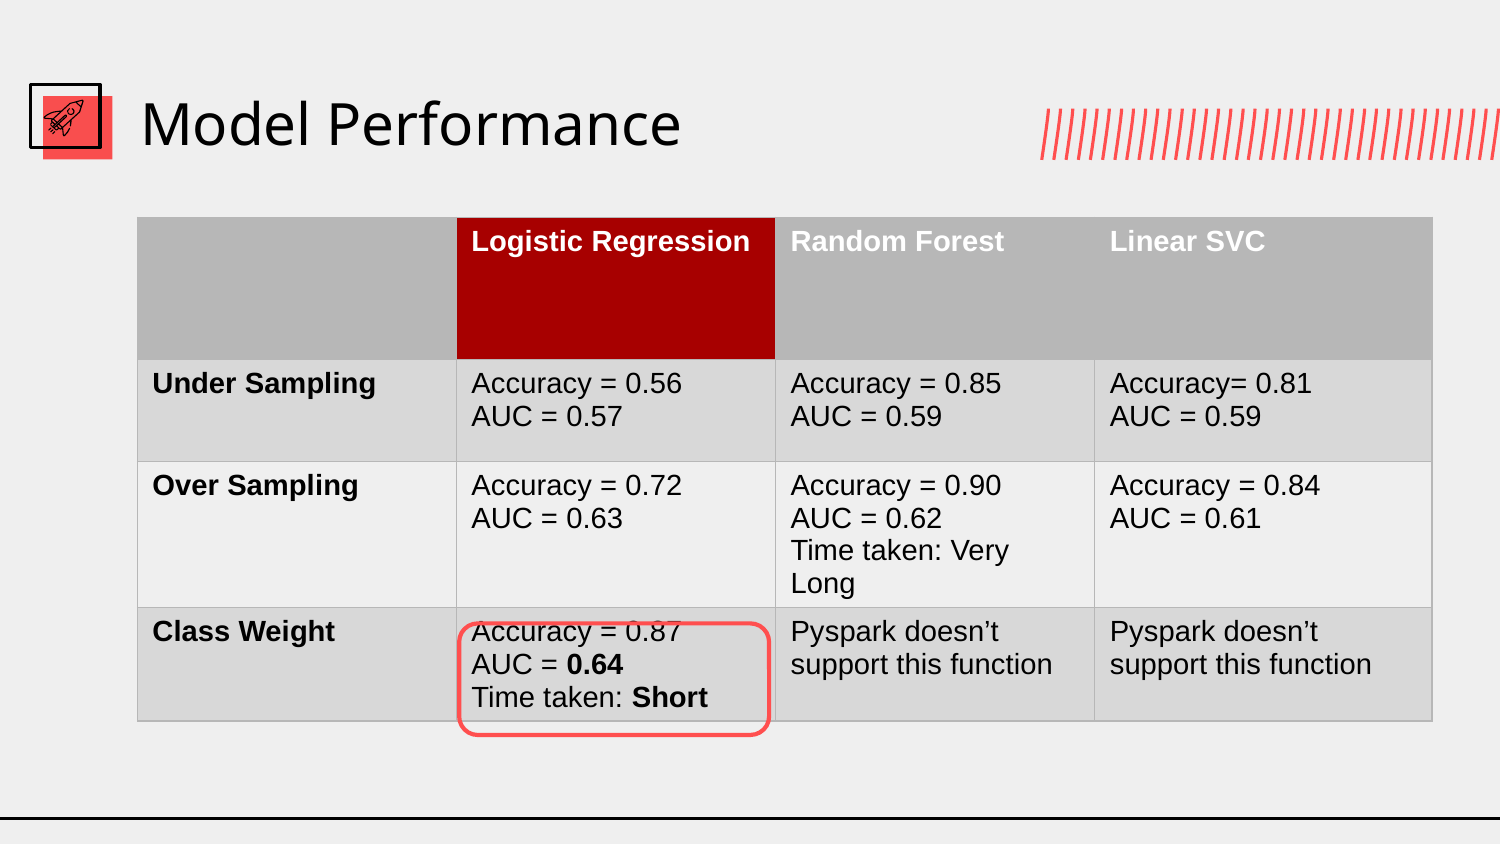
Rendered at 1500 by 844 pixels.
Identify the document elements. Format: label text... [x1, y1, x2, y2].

table_cell Accuracy = 0.56 AUC = 0.57 [457, 360, 775, 461]
table_header [138, 218, 456, 359]
title Model Performance [125, 71, 738, 172]
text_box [30, 84, 113, 160]
table_cell Accuracy = 0.87 AUC = 0.64 Time taken: Short [457, 608, 775, 720]
table_header Random Forest [776, 218, 1094, 359]
table_cell Accuracy = 0.90 AUC = 0.62 Time taken: Very Long [776, 462, 1094, 607]
table_cell Accuracy= 0.81 AUC = 0.59 [1095, 360, 1431, 461]
table_cell Pyspark doesn’t support this function [776, 608, 1094, 720]
text_box [459, 623, 770, 736]
table_cell Accuracy = 0.72 AUC = 0.63 [457, 462, 775, 607]
table_cell Under Sampling [138, 360, 456, 461]
table_cell Class Weight [138, 608, 456, 720]
table_cell Accuracy = 0.84 AUC = 0.61 [1095, 462, 1431, 607]
table_header Linear SVC [1095, 218, 1431, 359]
table_header Logistic Regression [457, 218, 775, 359]
table_cell Over Sampling [138, 462, 456, 607]
table_cell Accuracy = 0.85 AUC = 0.59 [776, 360, 1094, 461]
table_cell Pyspark doesn’t support this function [1095, 608, 1431, 720]
